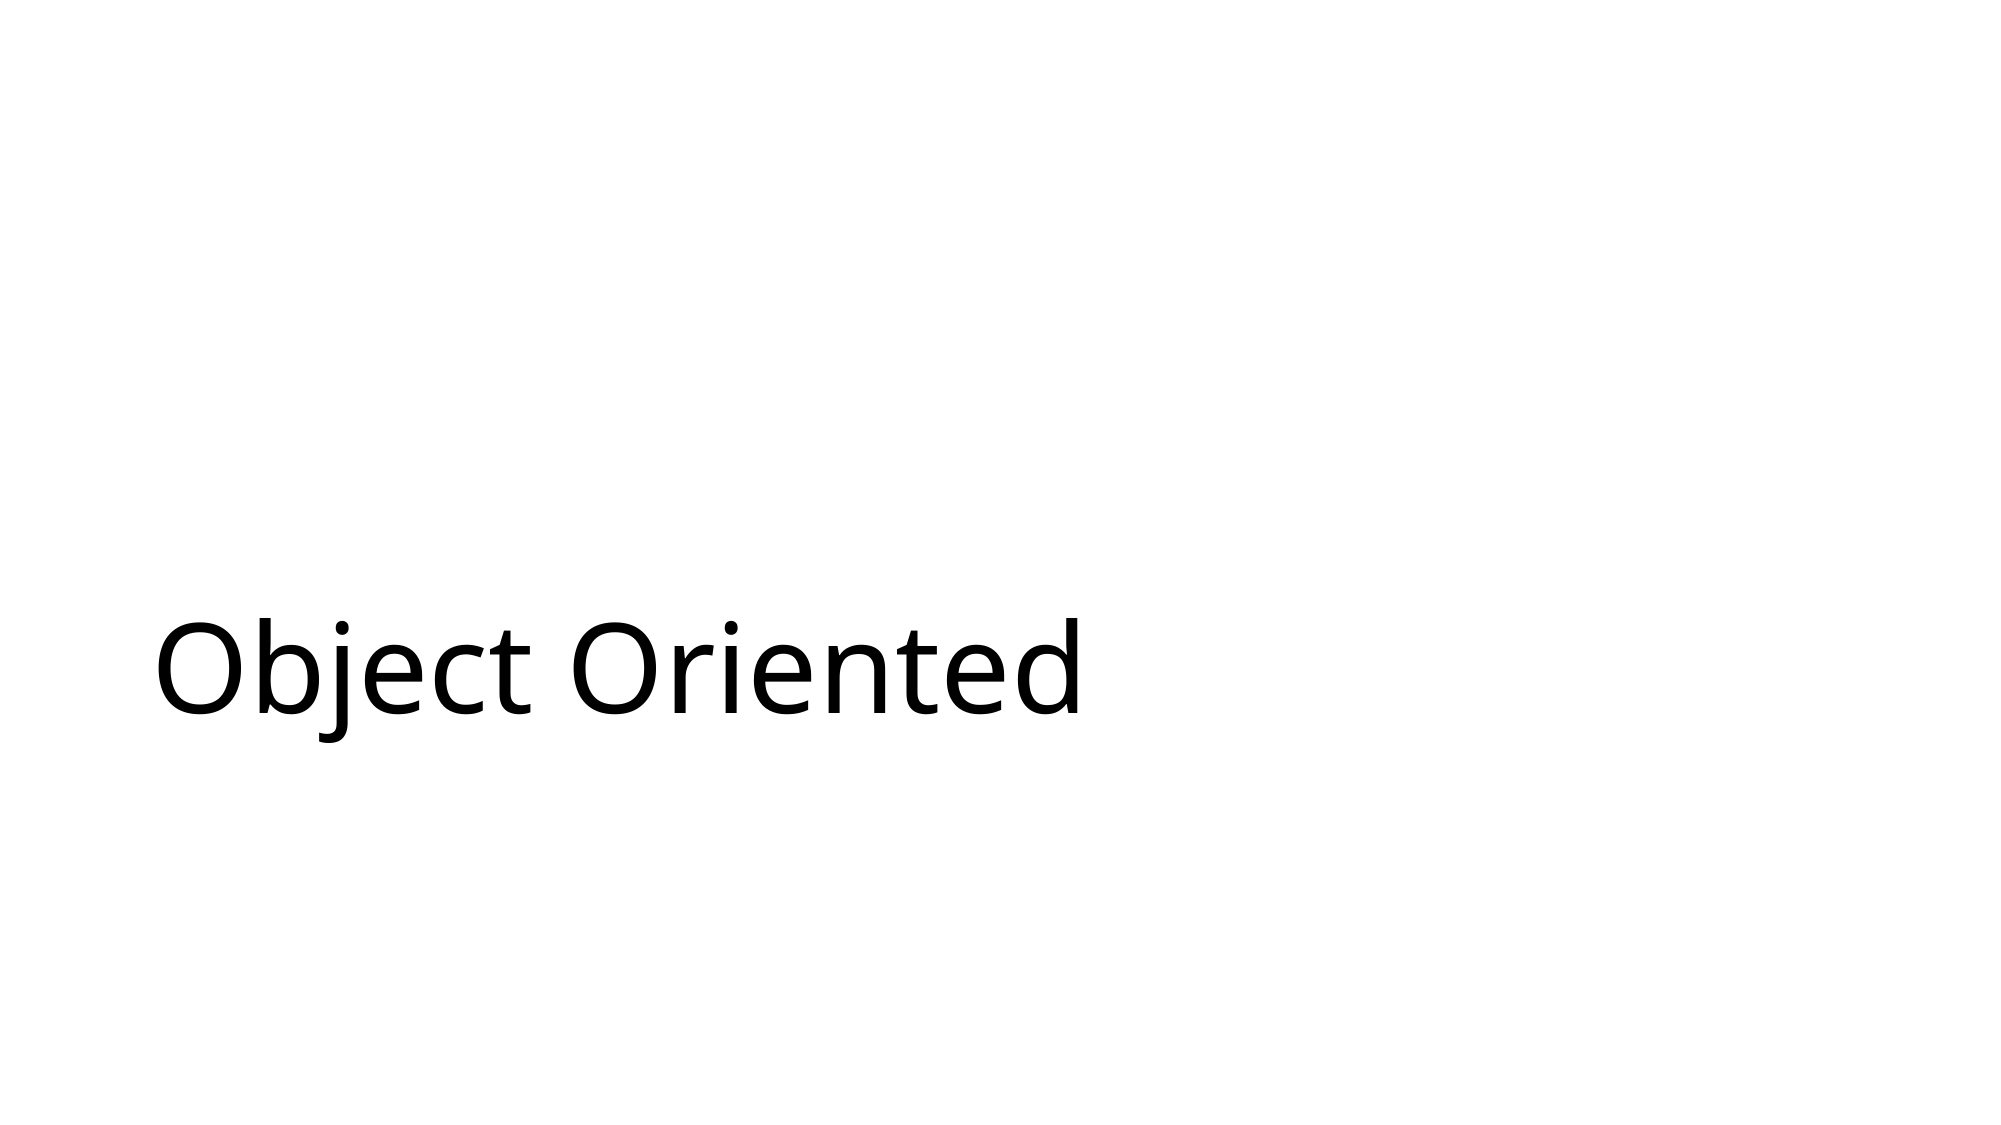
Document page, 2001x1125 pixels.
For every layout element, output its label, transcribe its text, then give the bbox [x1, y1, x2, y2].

title Object Oriented [136, 280, 1862, 749]
